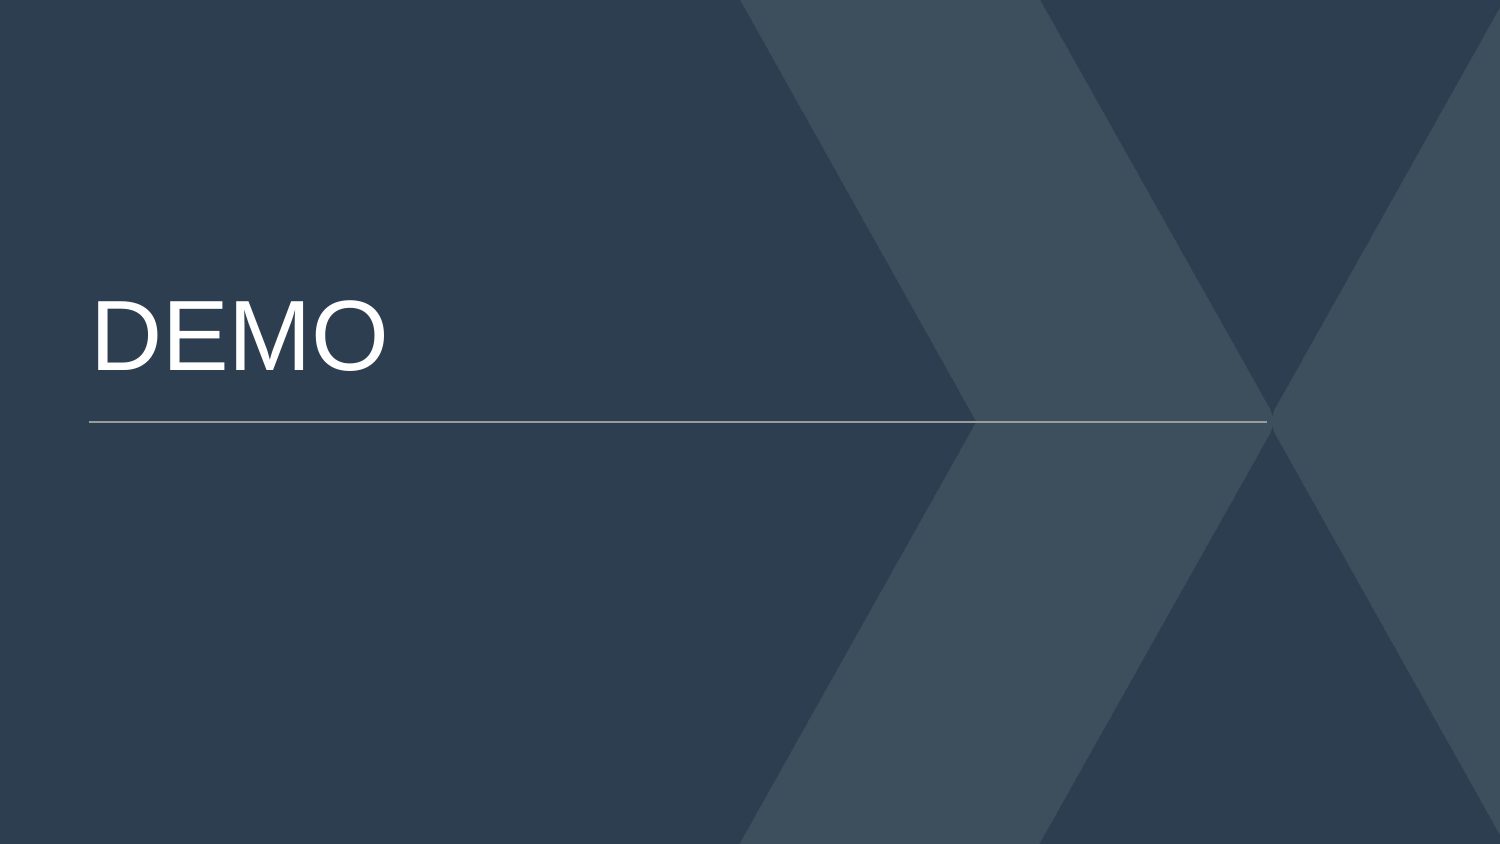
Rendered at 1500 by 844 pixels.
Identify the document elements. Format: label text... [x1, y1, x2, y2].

picture [0, 0, 1500, 844]
subtitle DEMO [75, 263, 1463, 591]
